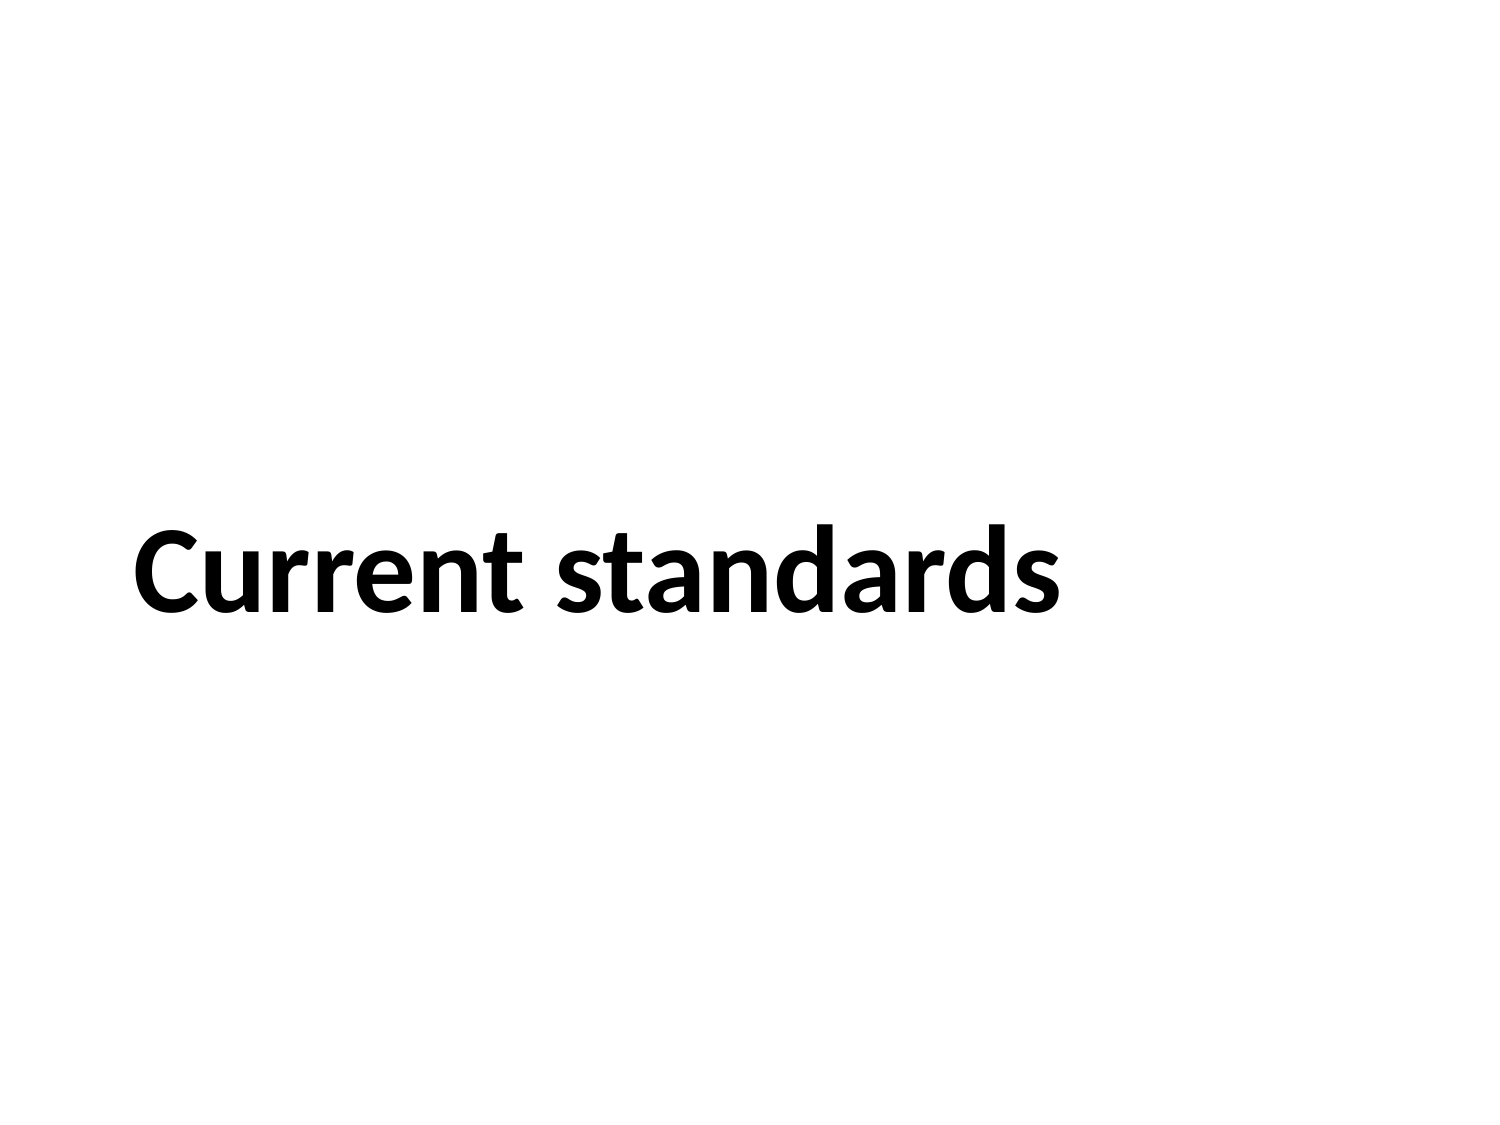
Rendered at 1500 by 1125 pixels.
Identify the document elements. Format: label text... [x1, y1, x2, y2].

list Current standards [118, 347, 1394, 778]
